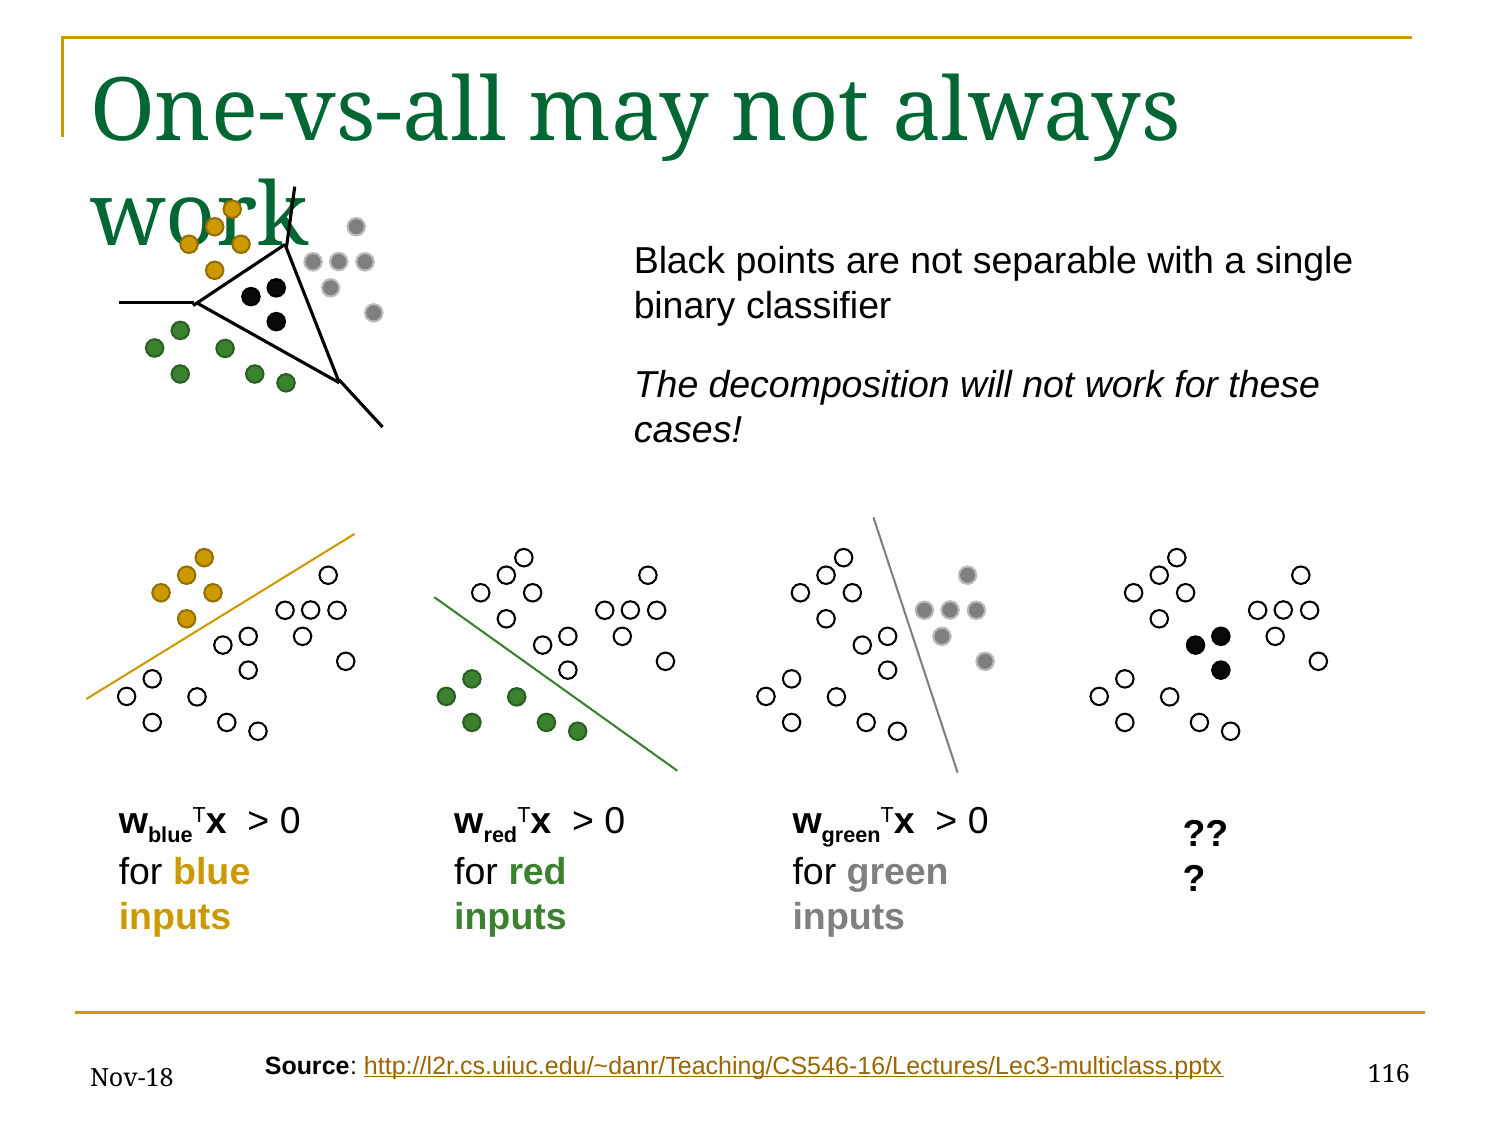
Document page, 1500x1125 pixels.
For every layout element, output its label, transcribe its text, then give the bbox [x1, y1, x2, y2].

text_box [145, 200, 383, 392]
text_box Source: http://l2r.cs.uiuc.edu/~danr/Teaching/CS546-16/Lectures/Lec3-multiclass.pptx [425, 1042, 1250, 1088]
slide_number ‹#› [1074, 1024, 1425, 1100]
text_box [756, 517, 1011, 941]
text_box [434, 548, 678, 941]
title One-vs-all may not always work [75, 45, 1425, 233]
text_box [118, 186, 383, 428]
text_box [1090, 548, 1328, 862]
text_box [86, 533, 355, 941]
text_box The decomposition will not work for these cases! [618, 352, 1403, 413]
text_box Black points are not separable with a single binary classifier [618, 228, 1447, 335]
slide_number Nov-18 [75, 1024, 425, 1100]
